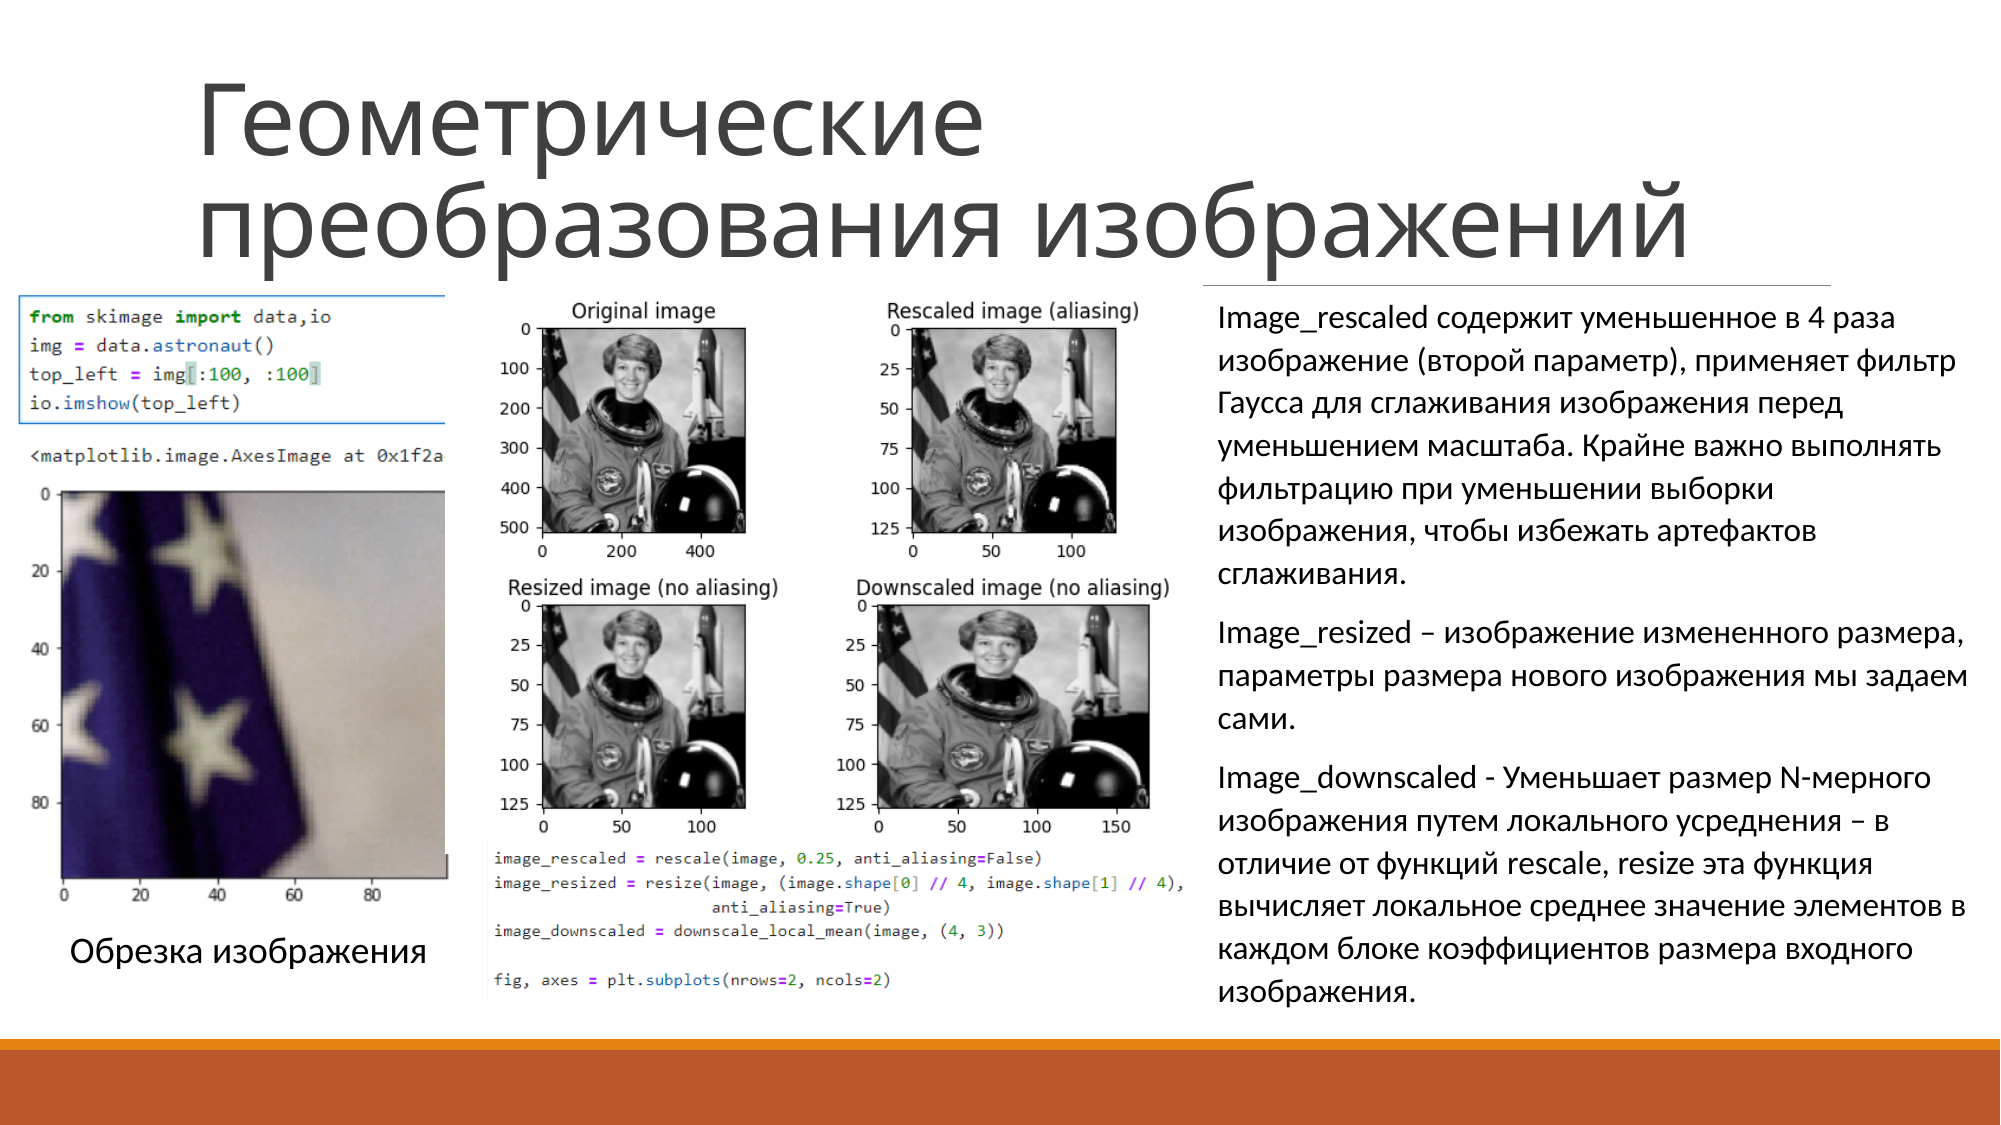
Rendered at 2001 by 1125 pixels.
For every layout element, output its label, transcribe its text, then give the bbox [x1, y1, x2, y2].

text_box Обрезка изображения [55, 927, 443, 979]
picture [444, 284, 1210, 999]
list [10, 284, 484, 920]
text_box Image_rescaled содержит уменьшенное в 4 раза изображение (второй параметр), применяет фильтр Гаусса для сглаживания изображения перед уменьшением масштаба. Крайне важно выполнять фильтрацию при уменьшении выборки изображения, чтобы избежать артефактов сглаживания. Image_resized – изображение измененного размера, параметры размера нового изображения мы задаем сами. Image_downscaled - Уменьшает размер N-мерного изображения путем локального усреднения – в отличие от функций rescale, resize эта функция вычисляет локальное среднее значение элементов в каждом блоке коэффициентов размера входного изображения. [1203, 284, 1987, 1017]
title Геометрические преобразования изображений [180, 47, 1830, 284]
